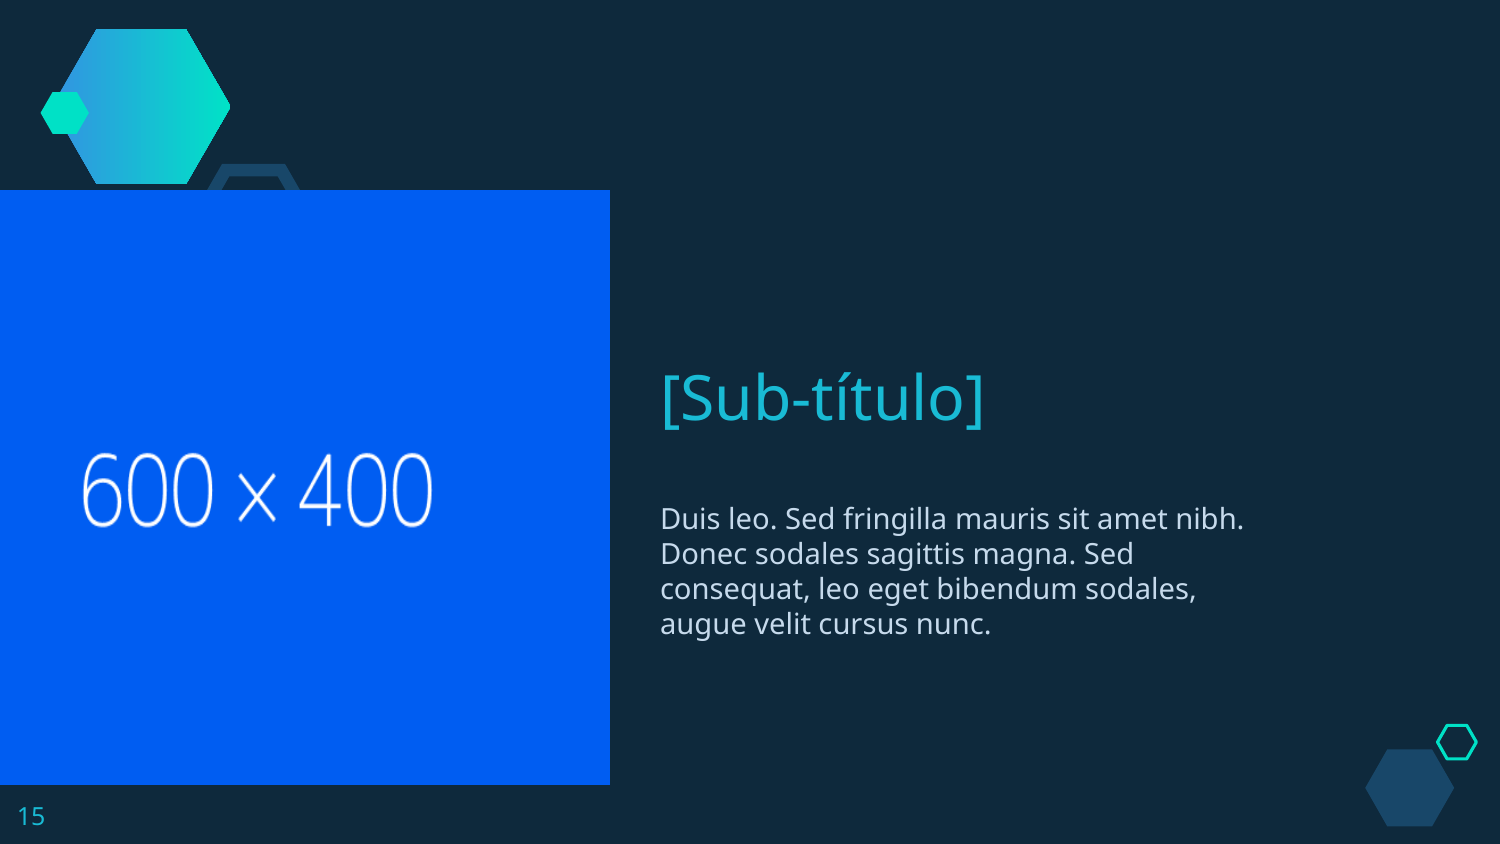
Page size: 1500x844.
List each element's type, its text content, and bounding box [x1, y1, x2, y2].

text_box Duis leo. Sed fringilla mauris sit amet nibh. Donec sodales sagittis magna. Sed consequat, leo eget bibendum sodales, augue velit cursus nunc. [645, 485, 1261, 685]
text_box [Sub-título] [645, 342, 1261, 449]
picture [0, 190, 610, 785]
text_box 15 [2, 793, 93, 844]
